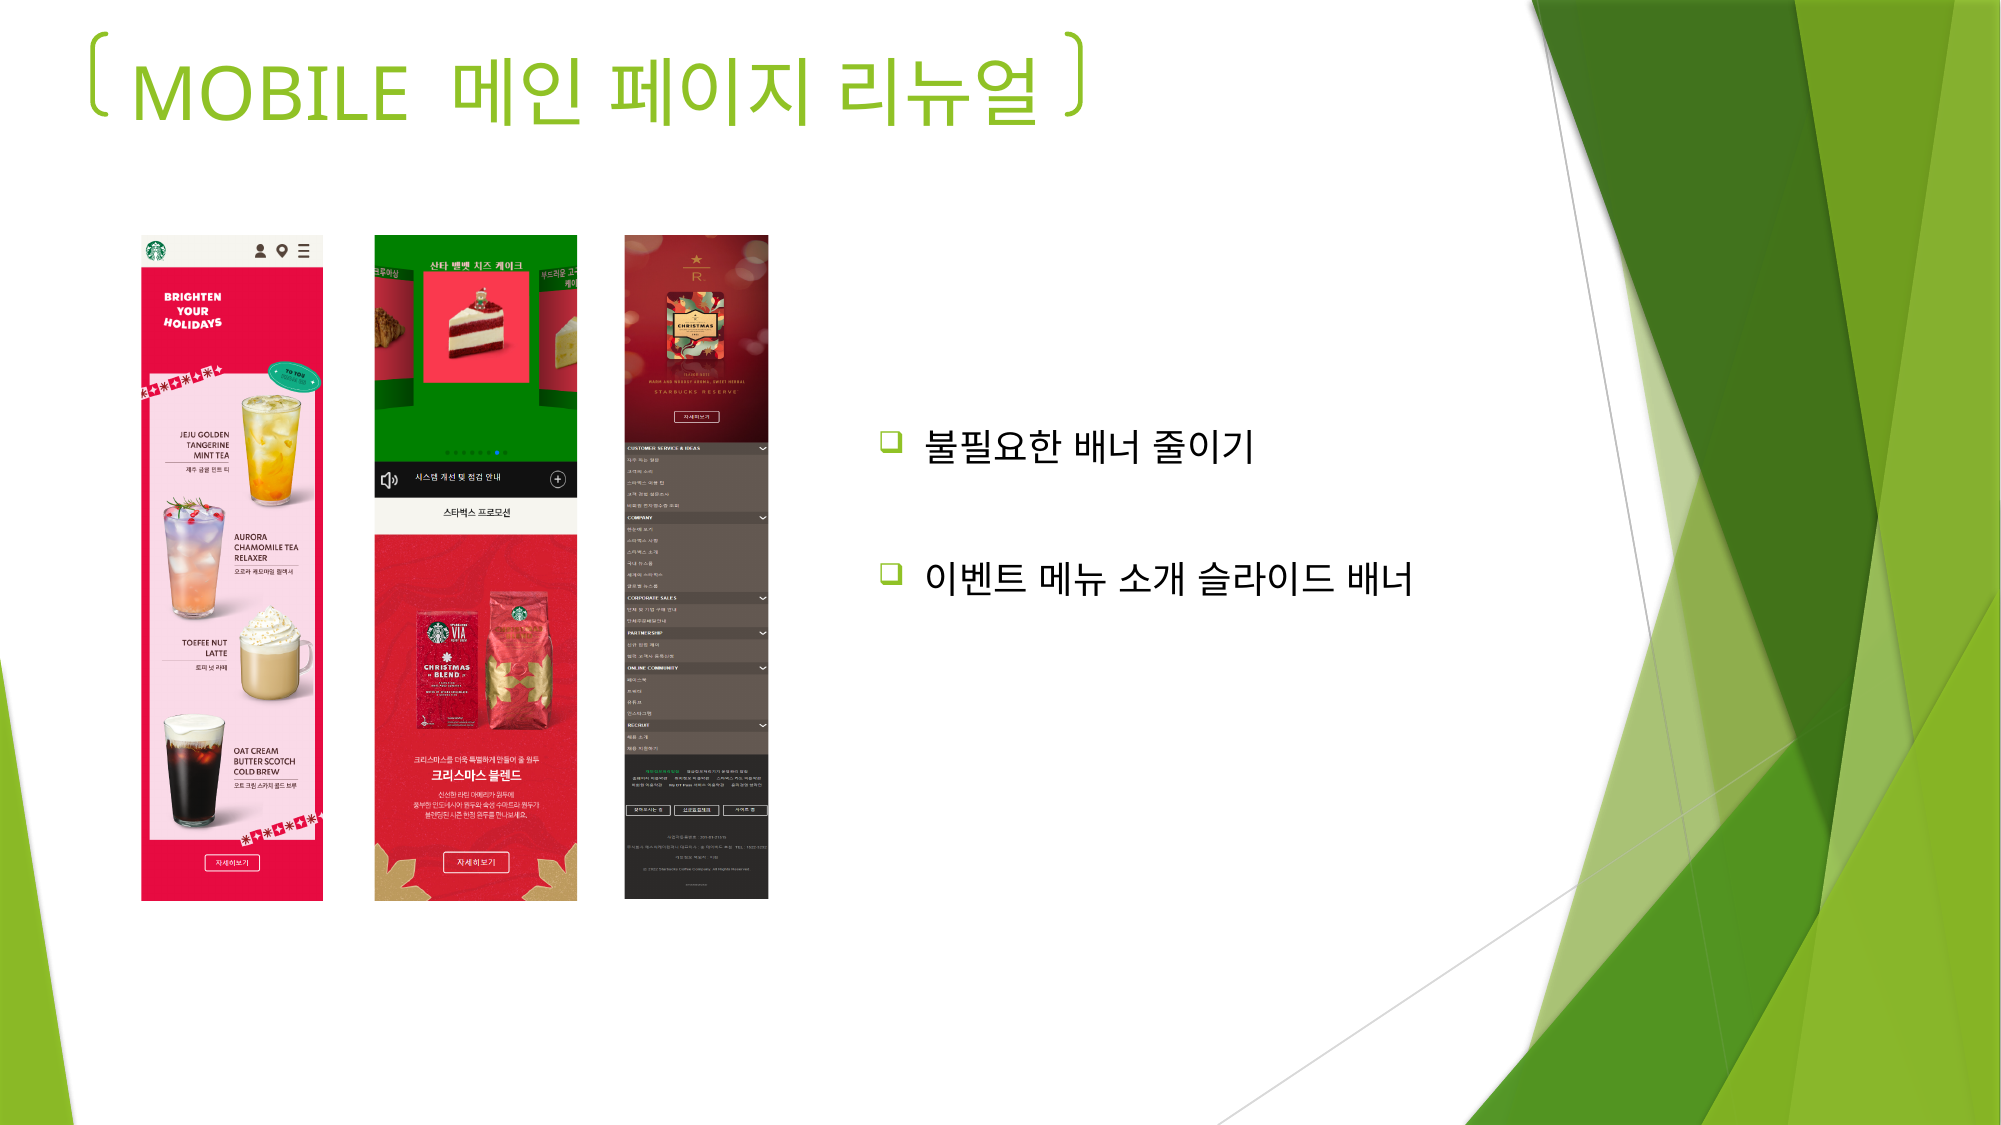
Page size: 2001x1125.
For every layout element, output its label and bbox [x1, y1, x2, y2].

picture [623, 234, 769, 902]
picture [373, 234, 578, 902]
text_box [0, 0, 2000, 1125]
picture [140, 234, 324, 902]
